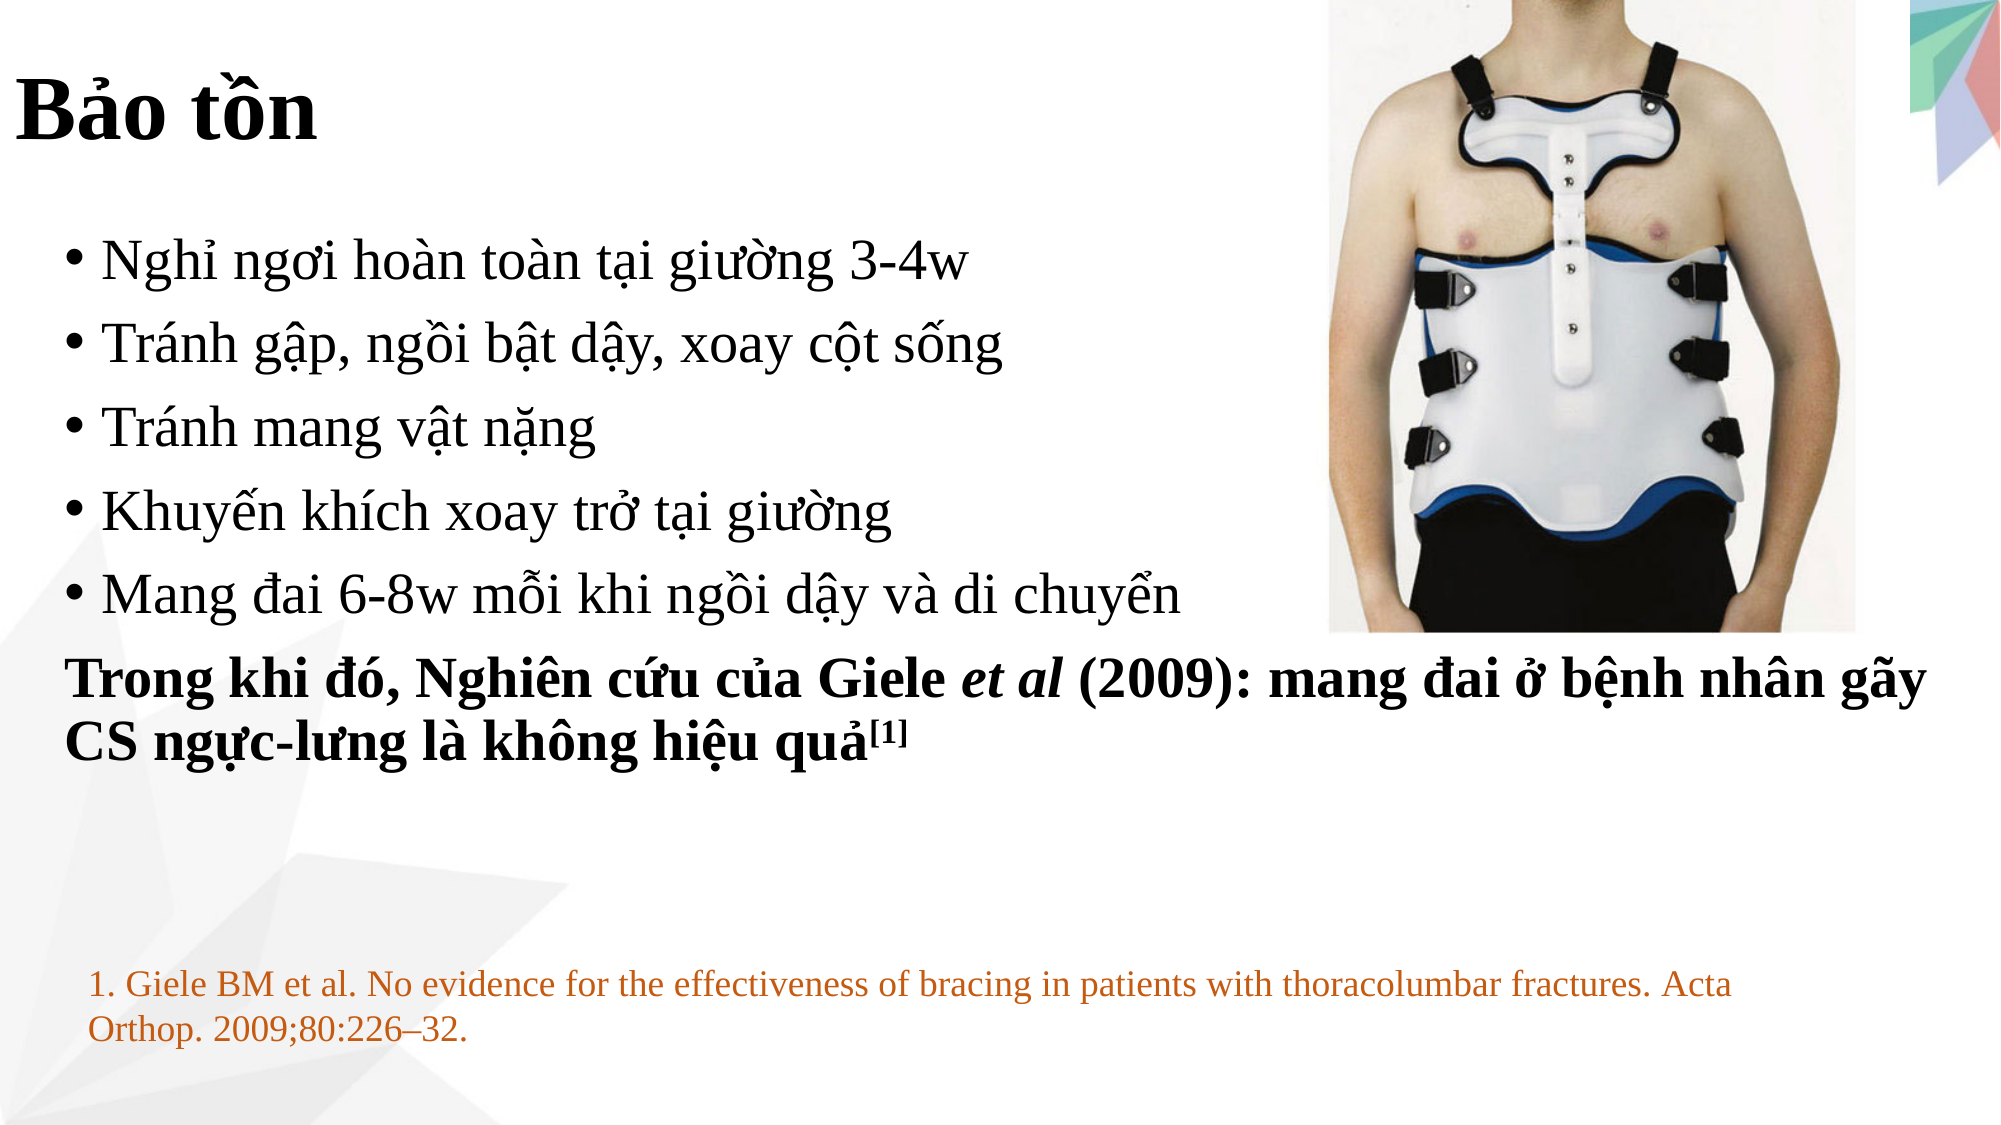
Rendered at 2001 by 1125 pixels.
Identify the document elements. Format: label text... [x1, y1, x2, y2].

text_box 1. Giele BM et al. No evidence for the effectiveness of bracing in patients with thoracolumbar fractures. Acta Orthop. 2009;80:226–32. [73, 951, 1979, 1057]
title Bảo tồn [0, 1, 1276, 219]
picture [0, 0, 2001, 1125]
list Nghỉ ngơi hoàn toàn tại giường 3-4w Tránh gập, ngồi bật dậy, xoay cột sống Tránh mang vật nặng Khuyến khích xoay trở tại giường Mang đai 6-8w mỗi khi ngồi dậy và di chuyển Trong khi đó, Nghiên cứu của Giele et al (2009): mang đai ở bệnh nhân gãy CS ngực-lưng là không hiệu quả[1] [49, 221, 1955, 841]
